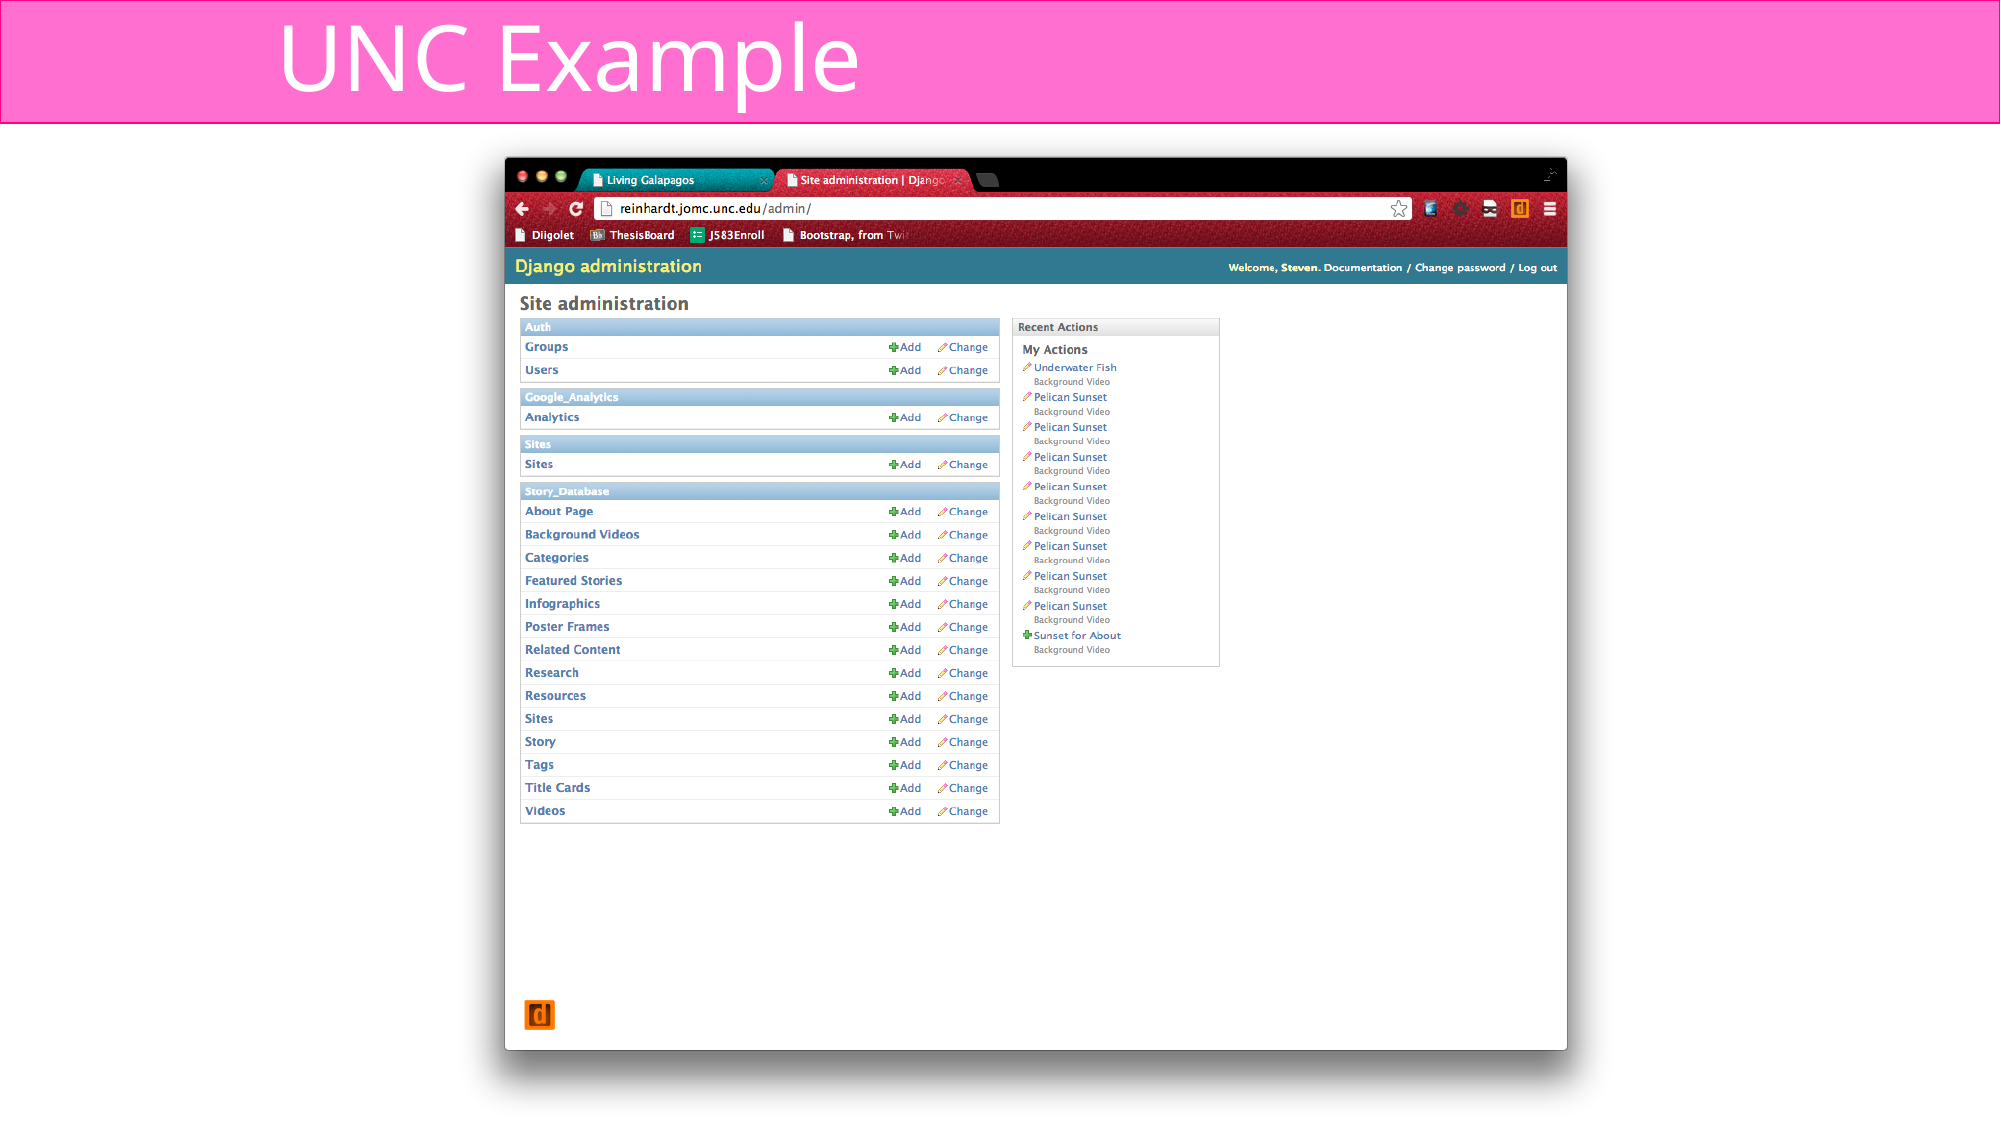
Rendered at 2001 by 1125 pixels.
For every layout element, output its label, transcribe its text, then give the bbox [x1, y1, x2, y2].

text_box [1612, 0, 2000, 124]
title UNC Example [261, 0, 1612, 123]
text_box [0, 0, 261, 124]
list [249, 123, 1821, 1125]
